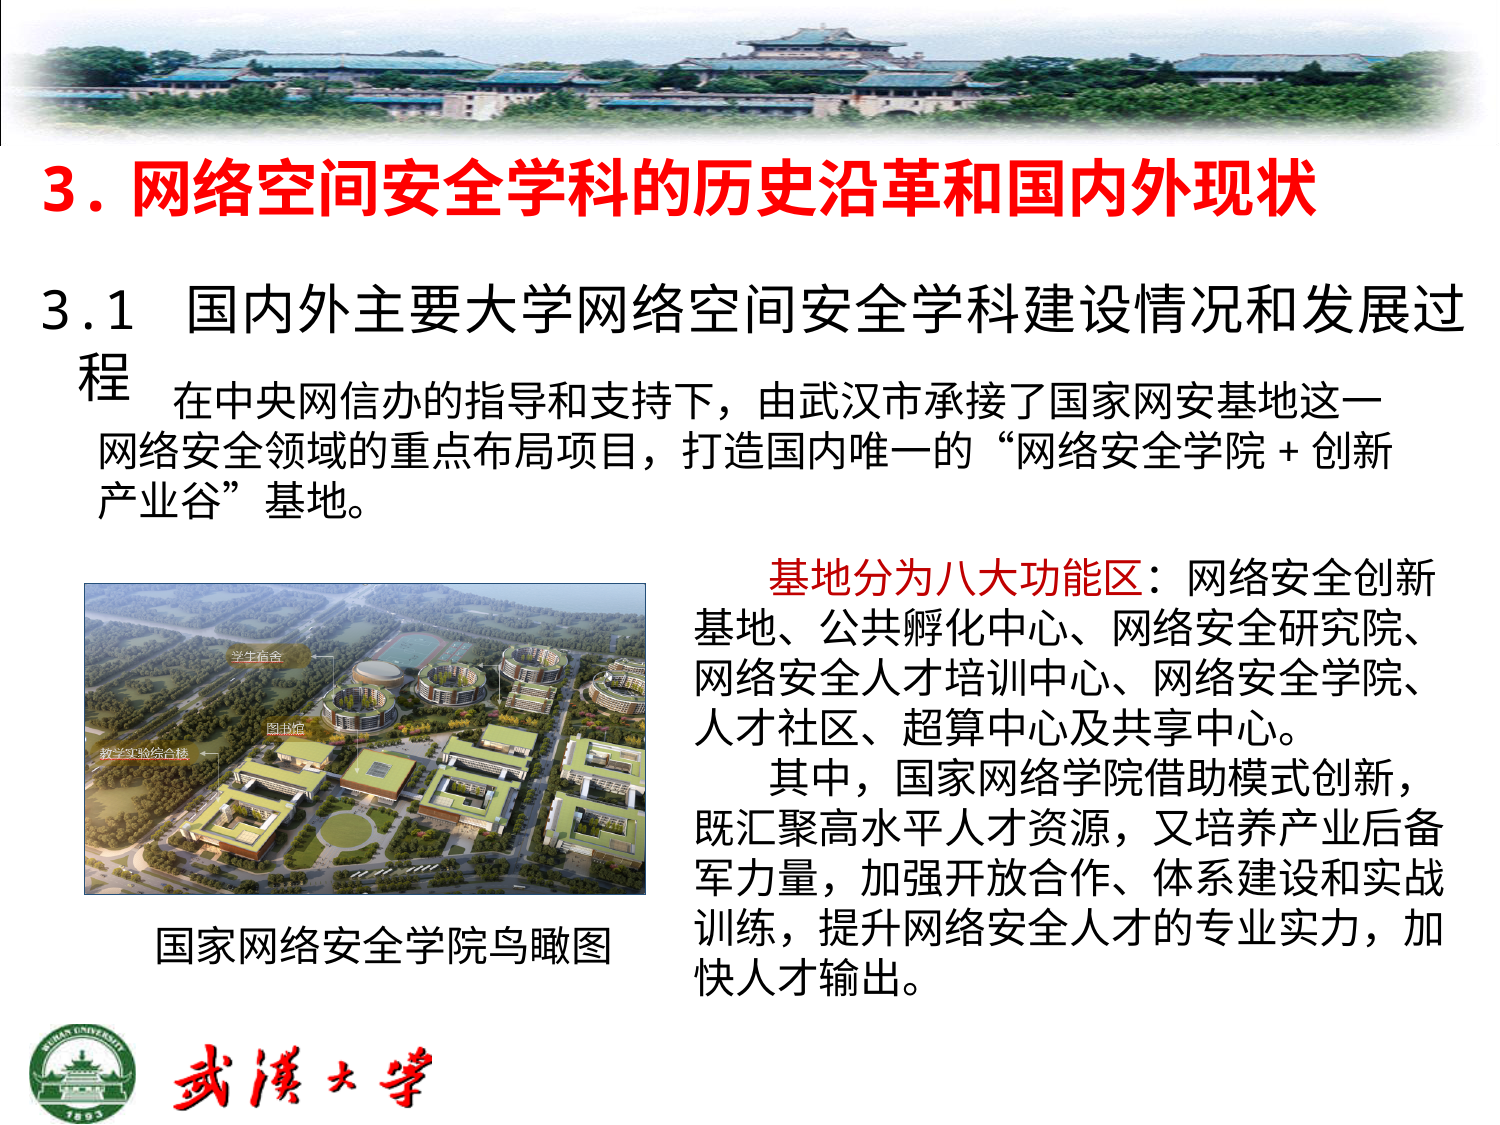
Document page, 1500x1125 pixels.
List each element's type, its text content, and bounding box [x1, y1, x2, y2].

title 3.网络空间安全学科的历史沿革和国内外现状 [0, 118, 1500, 256]
list 3.1 国内外主要大学网络空间安全学科建设情况和发展过程 [5, 255, 1483, 433]
picture [0, 0, 1500, 118]
text_box 基地分为八大功能区：网络安全创新基地、公共孵化中心、网络安全研究院、网络安全人才培训中心、网络安全学院、人才社区、超算中心及共享中心。 其中，国家网络学院借助模式创新，既汇聚高水平人才资源，又培养产业后备军力量，加强开放合作、体系建设和实战训练，提升网络安全人才的专业实力，加快人才输出。 [679, 544, 1465, 1009]
text_box 在中央网信办的指导和支持下，由武汉市承接了国家网安基地这一网络安全领域的重点布局项目，打造国内唯一的“网络安全学院+创新产业谷”基地。 [82, 367, 1436, 532]
text_box 国家网络安全学院鸟瞰图 [139, 911, 679, 977]
picture [171, 1034, 432, 1125]
picture [84, 583, 647, 895]
